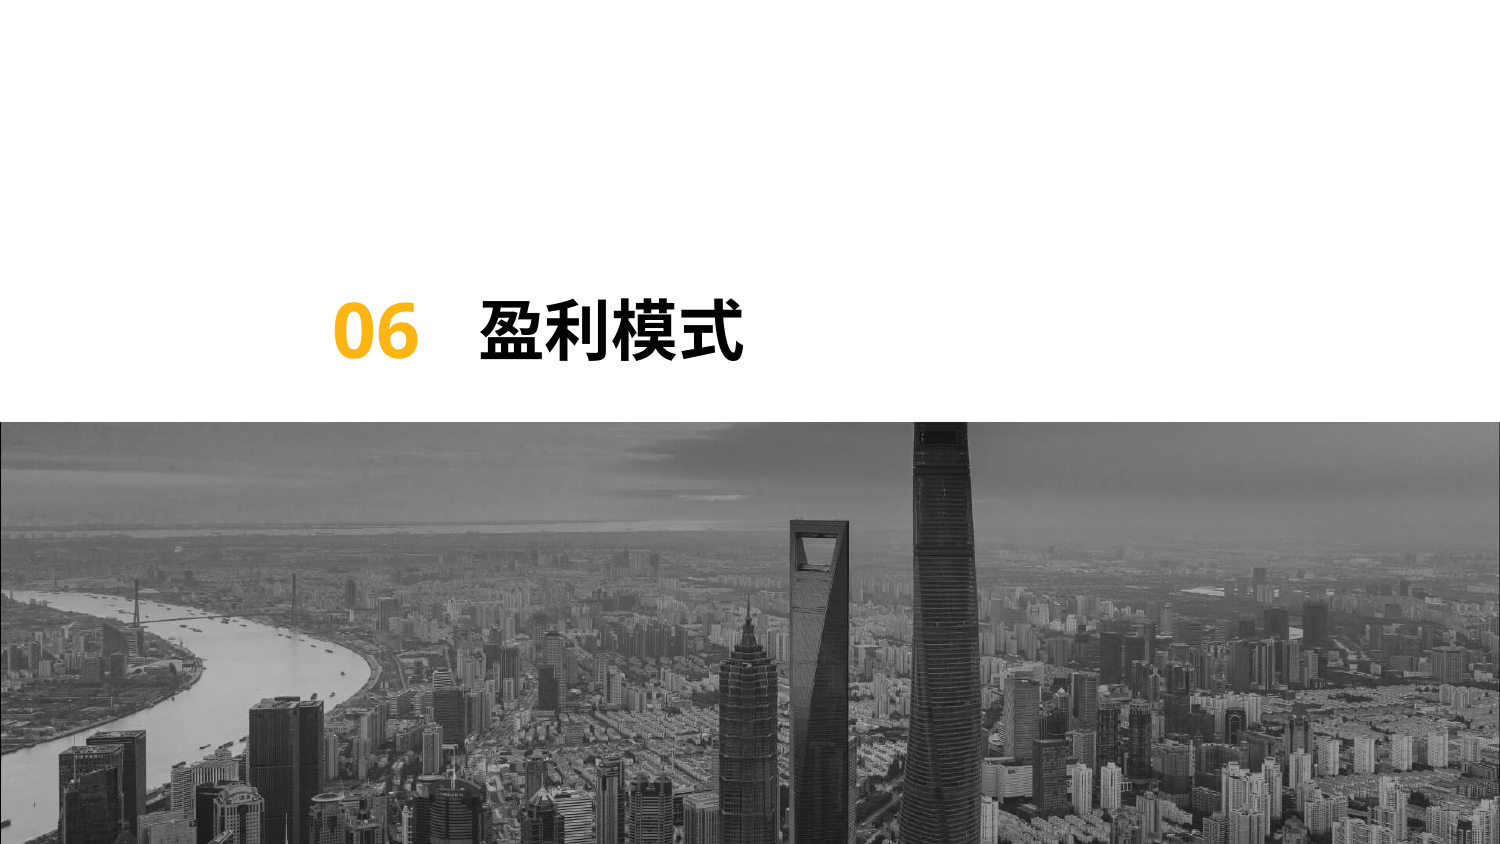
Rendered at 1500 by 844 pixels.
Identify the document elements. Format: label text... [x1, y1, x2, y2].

picture [0, 0, 1500, 844]
text_box 06 [317, 273, 463, 382]
text_box 盈利模式 [463, 261, 1408, 397]
